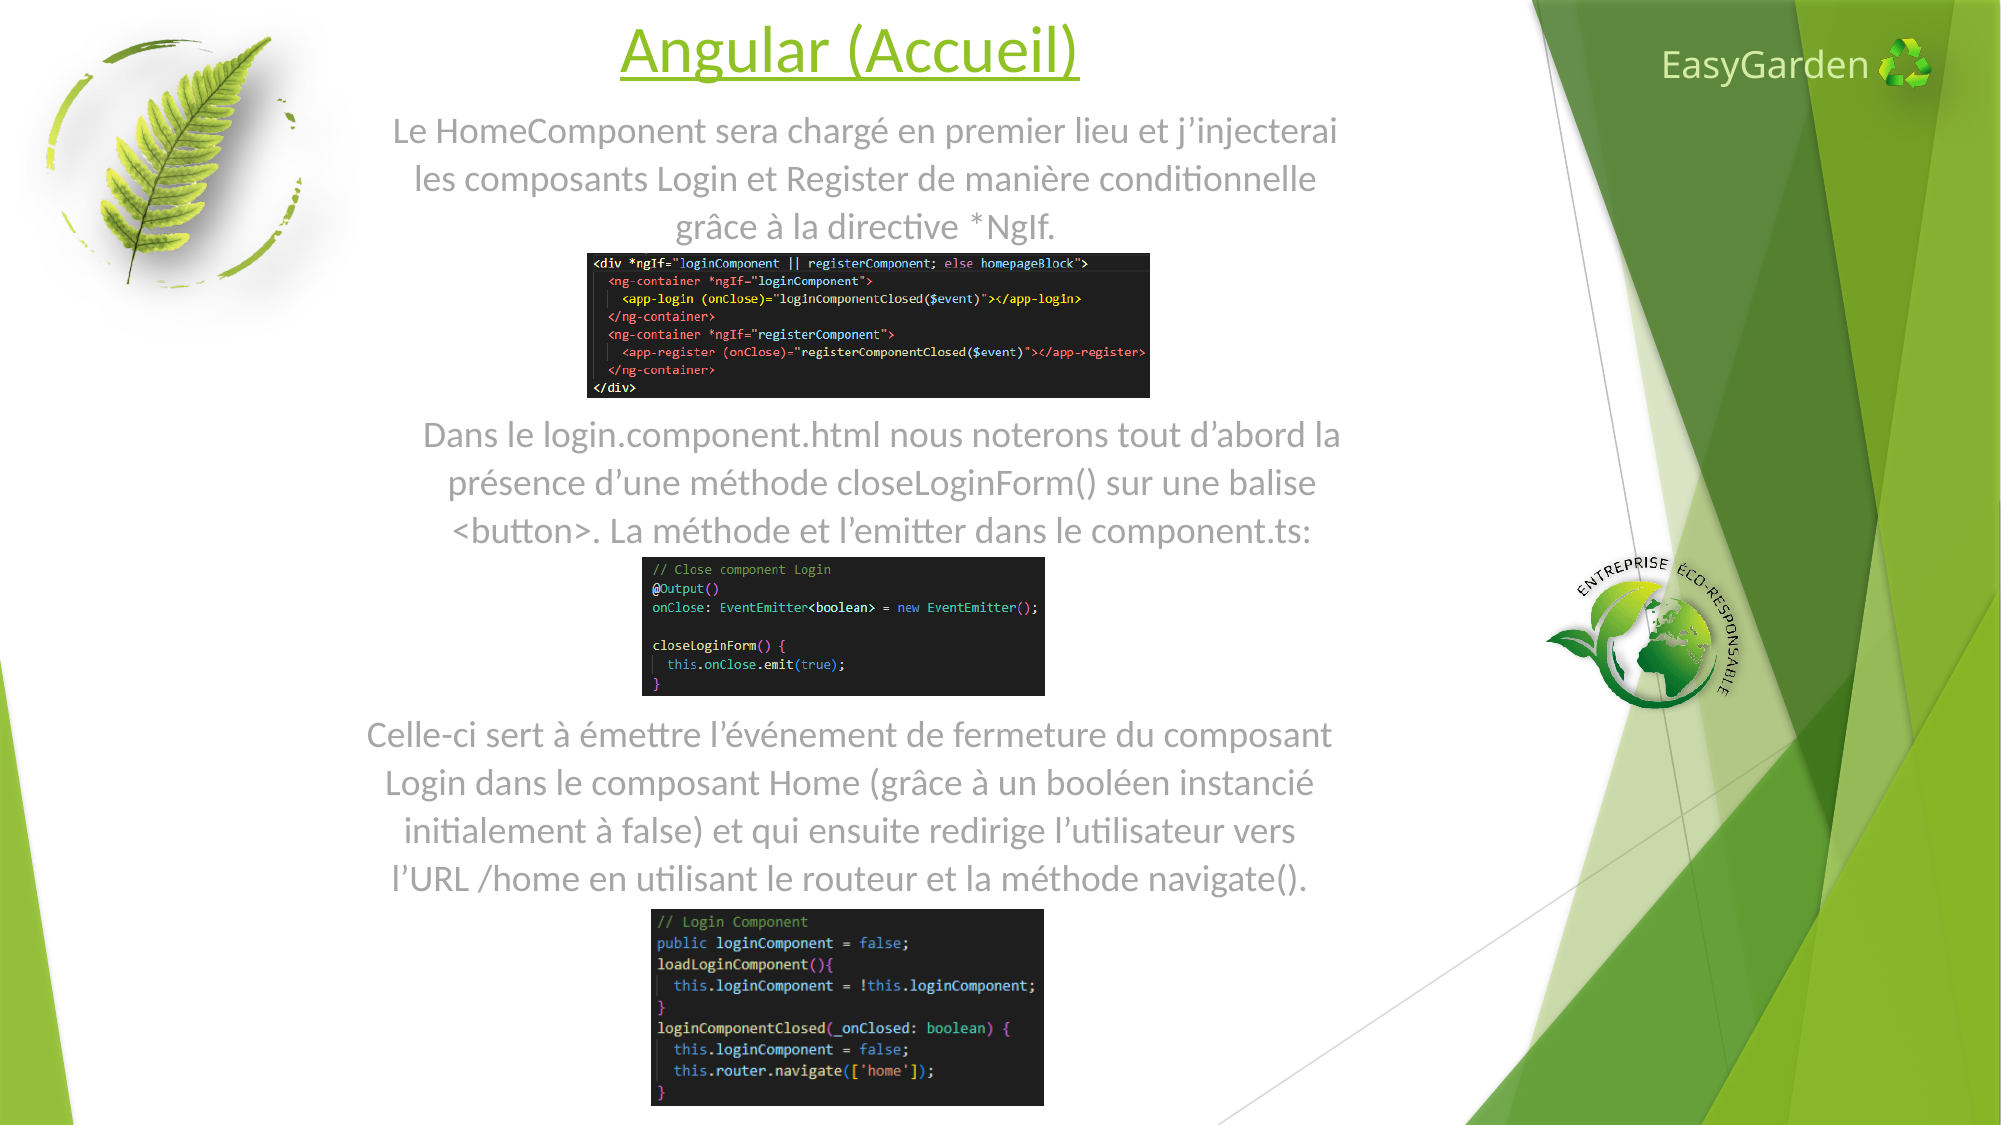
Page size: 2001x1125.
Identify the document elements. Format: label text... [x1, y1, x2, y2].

picture [34, 29, 314, 301]
picture [642, 557, 1045, 697]
text_box Dans le login.component.html nous noterons tout d’abord la présence d’une méthode closeLoginForm() sur une balise <button>. La méthode et l’emitter dans le component.ts: [381, 399, 1384, 559]
picture [1871, 36, 1940, 91]
text_box Le HomeComponent sera chargé en premier lieu et j’injecterai les composants Login et Register de manière conditionnelle grâce à la directive *NgIf. [365, 95, 1367, 255]
text_box Angular (Accueil) [349, 0, 1352, 93]
text_box Celle-ci sert à émettre l’événement de fermeture du composant Login dans le composant Home (grâce à un booléen instancié initialement à false) et qui ensuite redirige l’utilisateur vers l’URL /home en utilisant le routeur et la méthode navigate(). [349, 699, 1352, 907]
text_box EasyGarden [1645, 33, 1885, 94]
picture [586, 253, 1151, 399]
picture [650, 909, 1044, 1107]
picture [1545, 557, 1739, 710]
